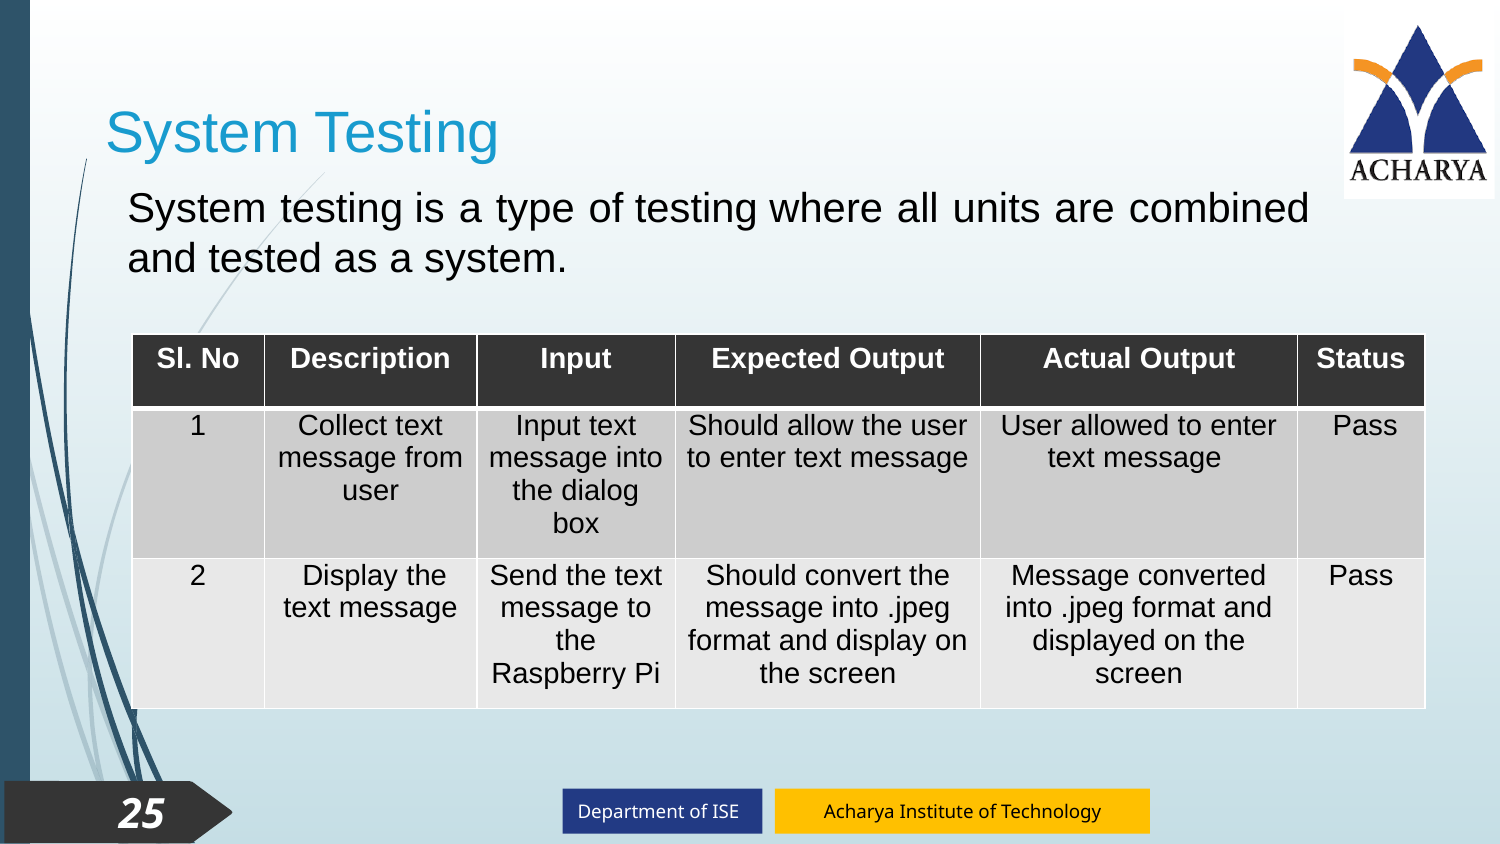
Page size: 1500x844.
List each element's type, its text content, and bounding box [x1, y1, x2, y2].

title System Testing [90, 86, 582, 187]
table_cell Should allow the user to enter text message [676, 411, 980, 558]
table_header Actual Output [981, 335, 1297, 406]
slide_number 25 [83, 789, 180, 835]
table_cell 2 [133, 559, 264, 708]
table_cell Pass [1298, 411, 1424, 558]
table_header Description [265, 335, 476, 406]
table_cell Display the text message [265, 559, 476, 708]
table_cell Pass [1298, 559, 1424, 708]
table_header Sl. No [133, 335, 264, 406]
text_box System testing is a type of testing where all units are combined and tested as a system. [112, 173, 1326, 289]
table_header Input [478, 335, 675, 406]
table_header Status [1298, 335, 1424, 406]
table_cell Should convert the message into .jpeg format and display on the screen [676, 559, 980, 708]
picture [1344, 5, 1495, 199]
table_cell Collect text message from user [265, 411, 476, 558]
table_header Expected Output [676, 335, 980, 406]
table_cell User allowed to enter text message [981, 411, 1297, 558]
table_cell 1 [133, 411, 264, 558]
table_cell Message converted into .jpeg format and displayed on the screen [981, 559, 1297, 708]
table_cell Send the text message to the Raspberry Pi [478, 559, 675, 708]
table_cell Input text message into the dialog box [478, 411, 675, 558]
